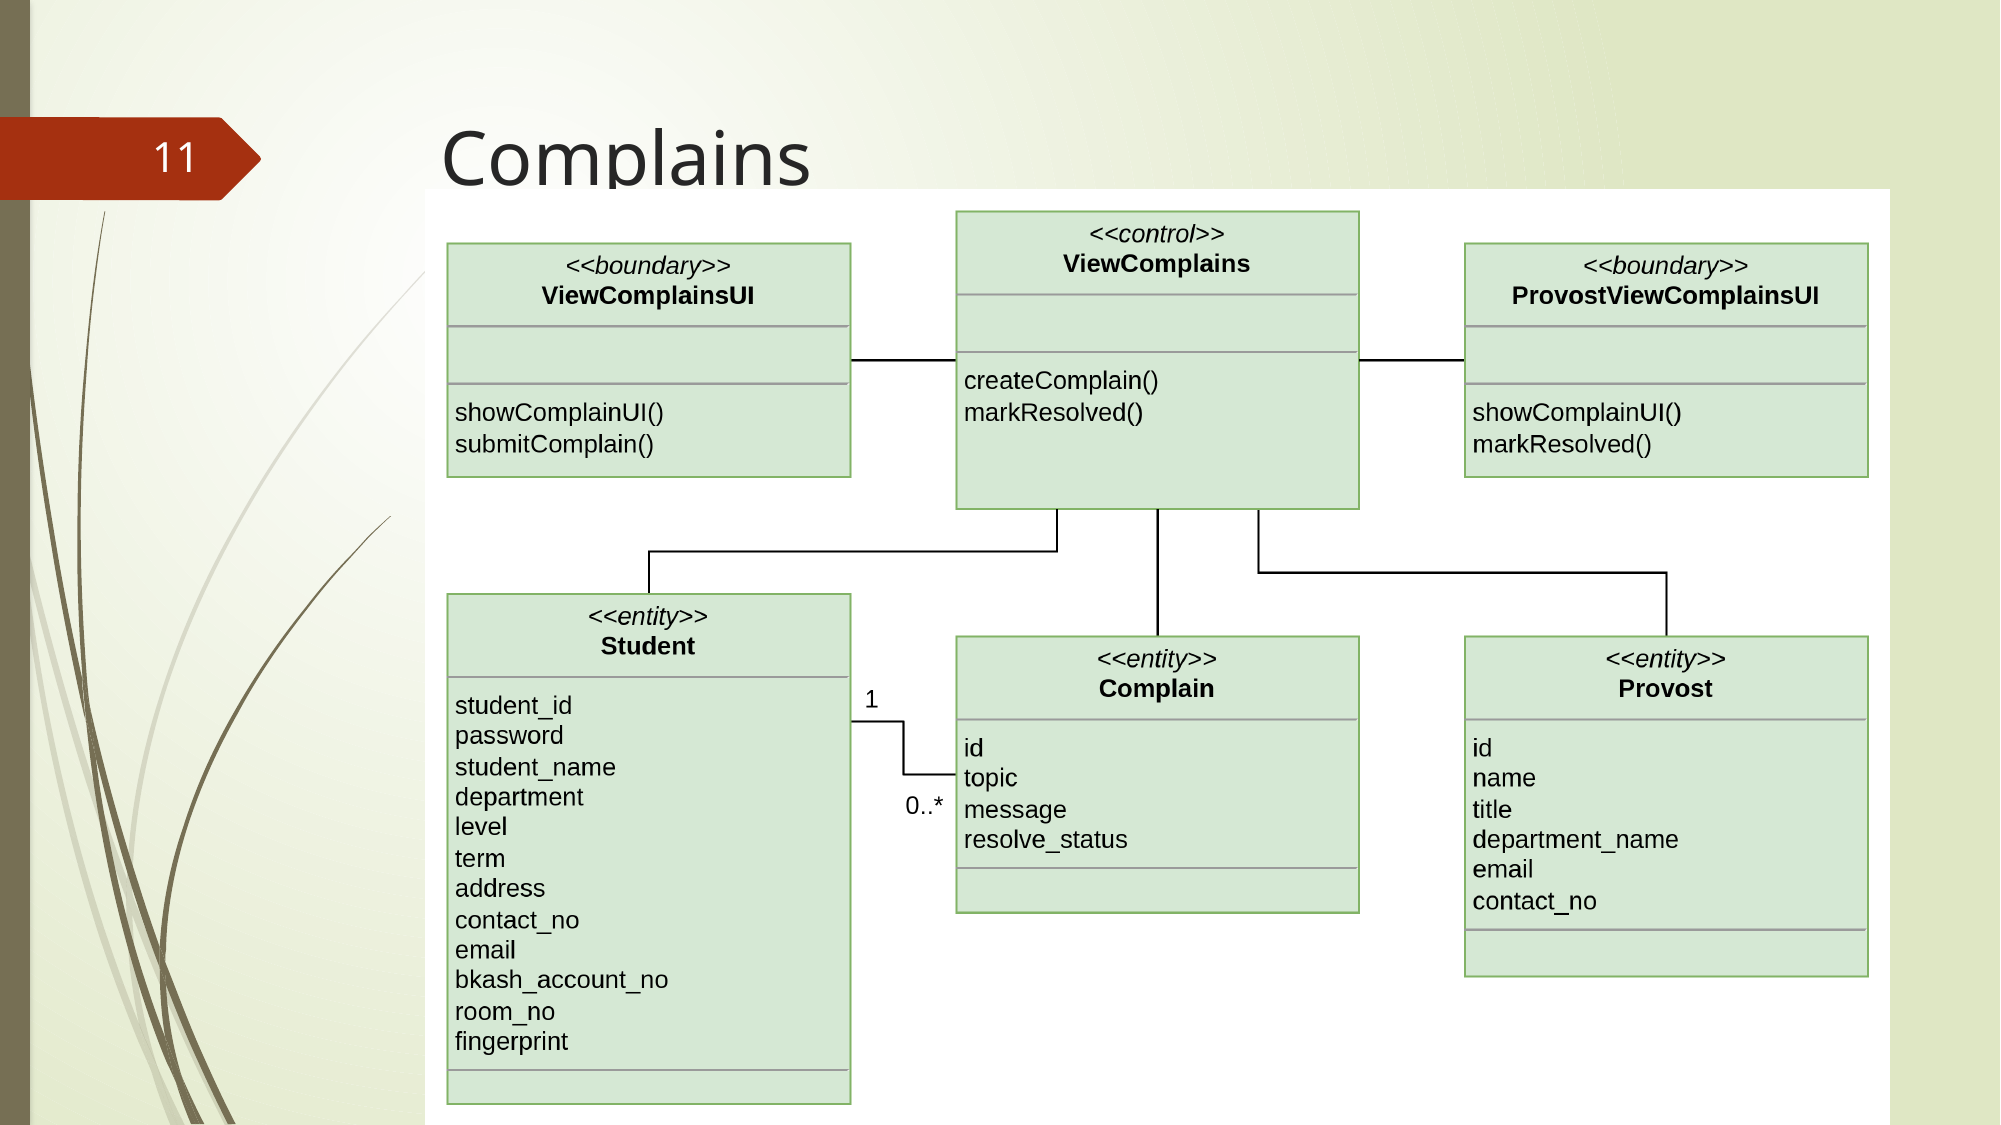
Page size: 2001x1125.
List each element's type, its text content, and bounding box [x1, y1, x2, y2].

picture [425, 189, 1890, 1125]
title Complains [425, 102, 1888, 189]
slide_number 11 [87, 129, 216, 190]
